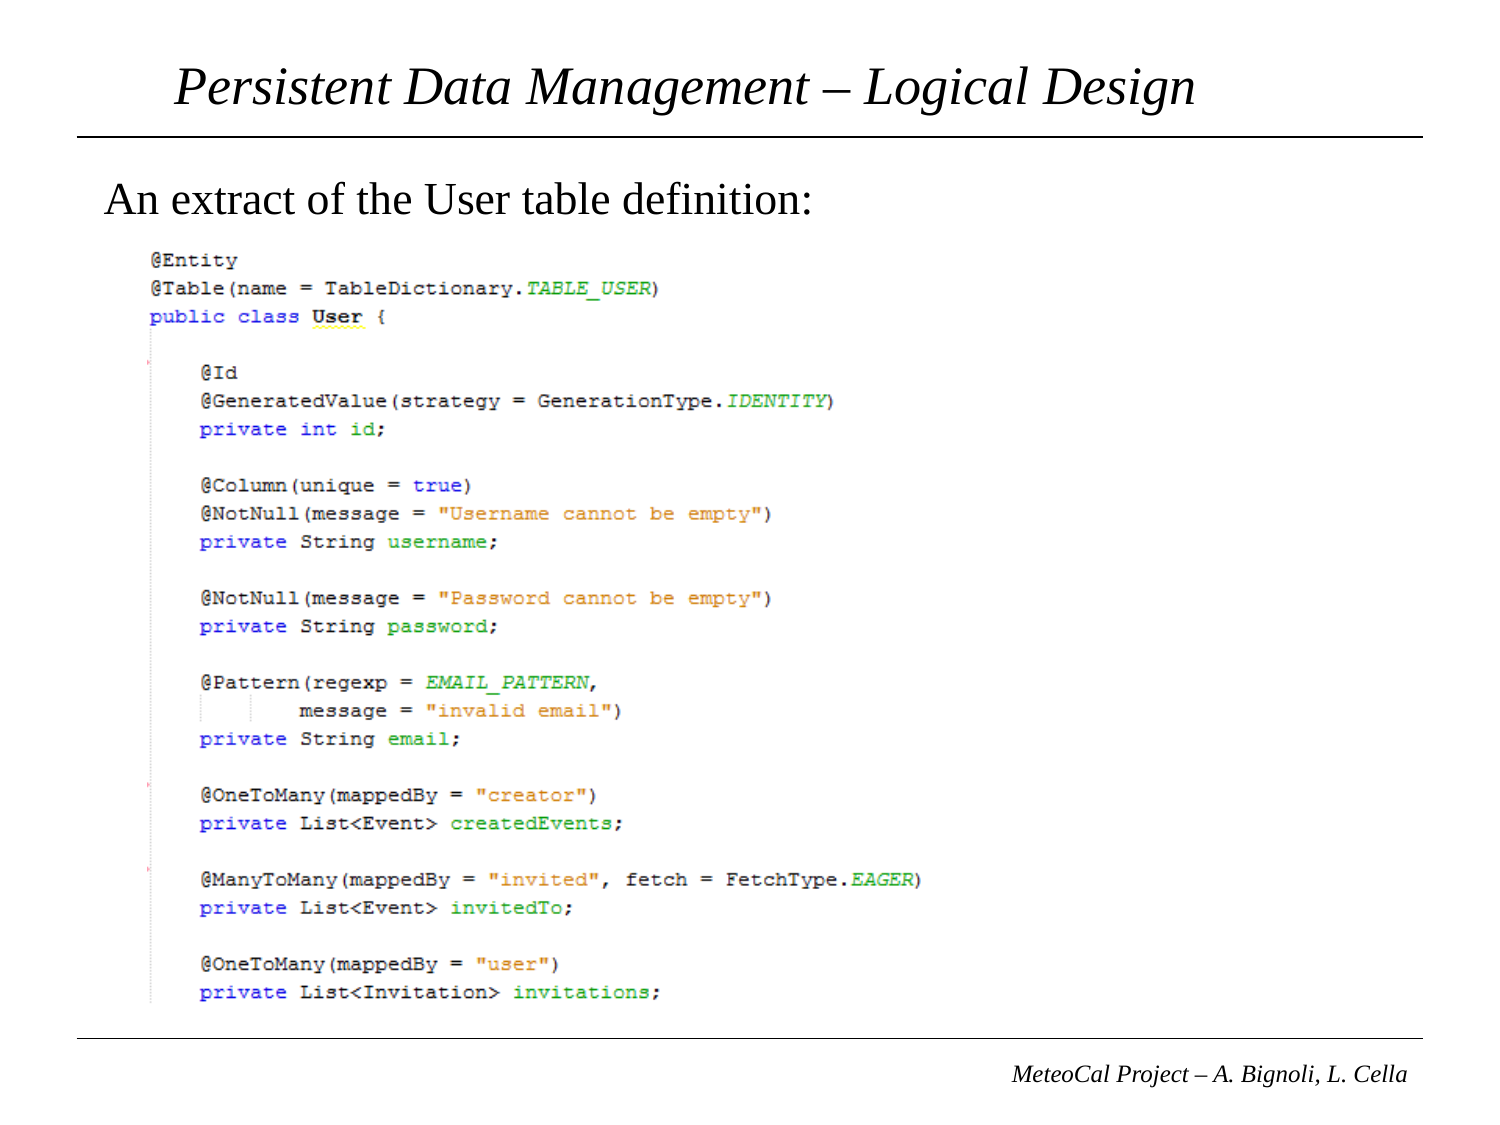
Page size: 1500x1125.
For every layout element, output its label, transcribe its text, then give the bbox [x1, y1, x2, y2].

footer MeteoCal Project – A. Bignoli, L. Cella [76, 1042, 1424, 1103]
list An extract of the User table definition: [88, 160, 1412, 1012]
title Persistent Data Management – Logical Design [159, 42, 1424, 124]
picture [147, 243, 1143, 1011]
